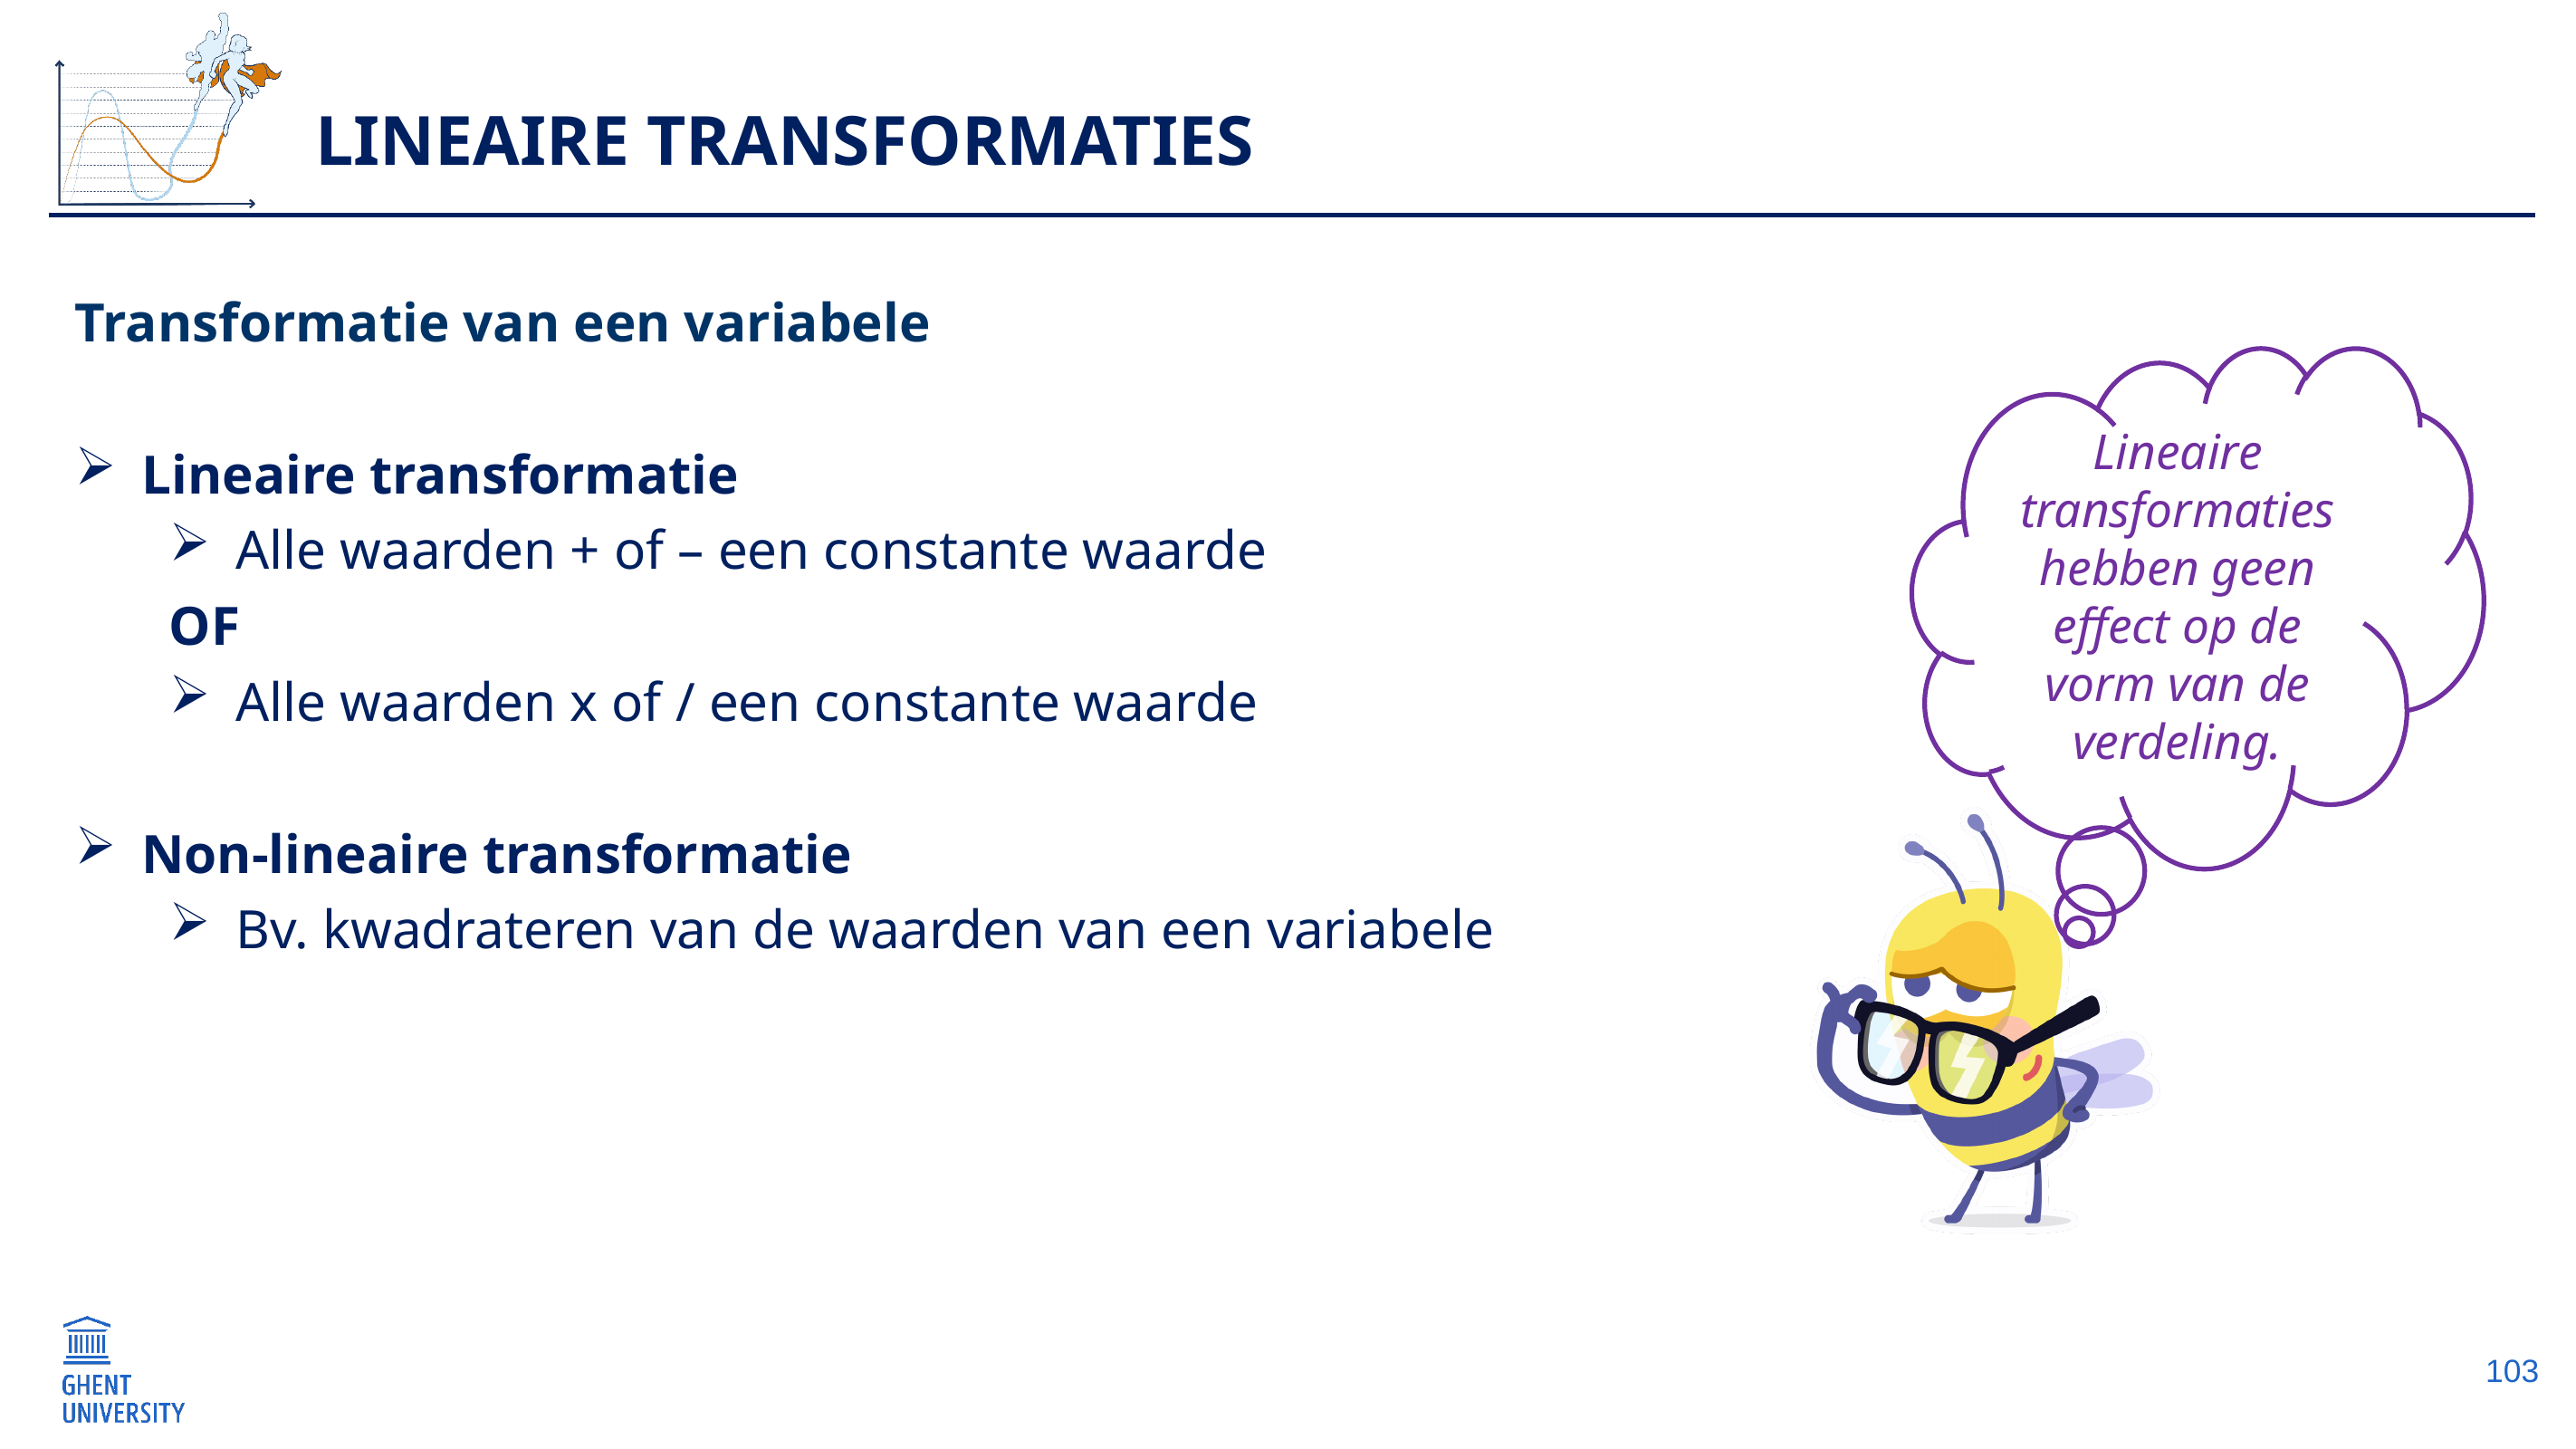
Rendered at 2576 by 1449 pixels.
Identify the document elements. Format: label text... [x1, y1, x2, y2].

picture [62, 1290, 411, 1449]
text_box Lineaire transformaties hebben geen effect op de vorm van de verdeling. [1910, 347, 2485, 870]
picture [1771, 807, 2198, 1234]
title Lineaire transformaties [302, 45, 2523, 187]
picture [5, 0, 306, 318]
list Transformatie van een variabele Lineaire transformatie Alle waarden + of – een constante waarde OF Alle waarden x of / een constante waarde Non-lineaire transformatie Bv. kwadrateren van de waarden van een variabele [48, 269, 2553, 1290]
slide_number 103 [2415, 1330, 2553, 1408]
